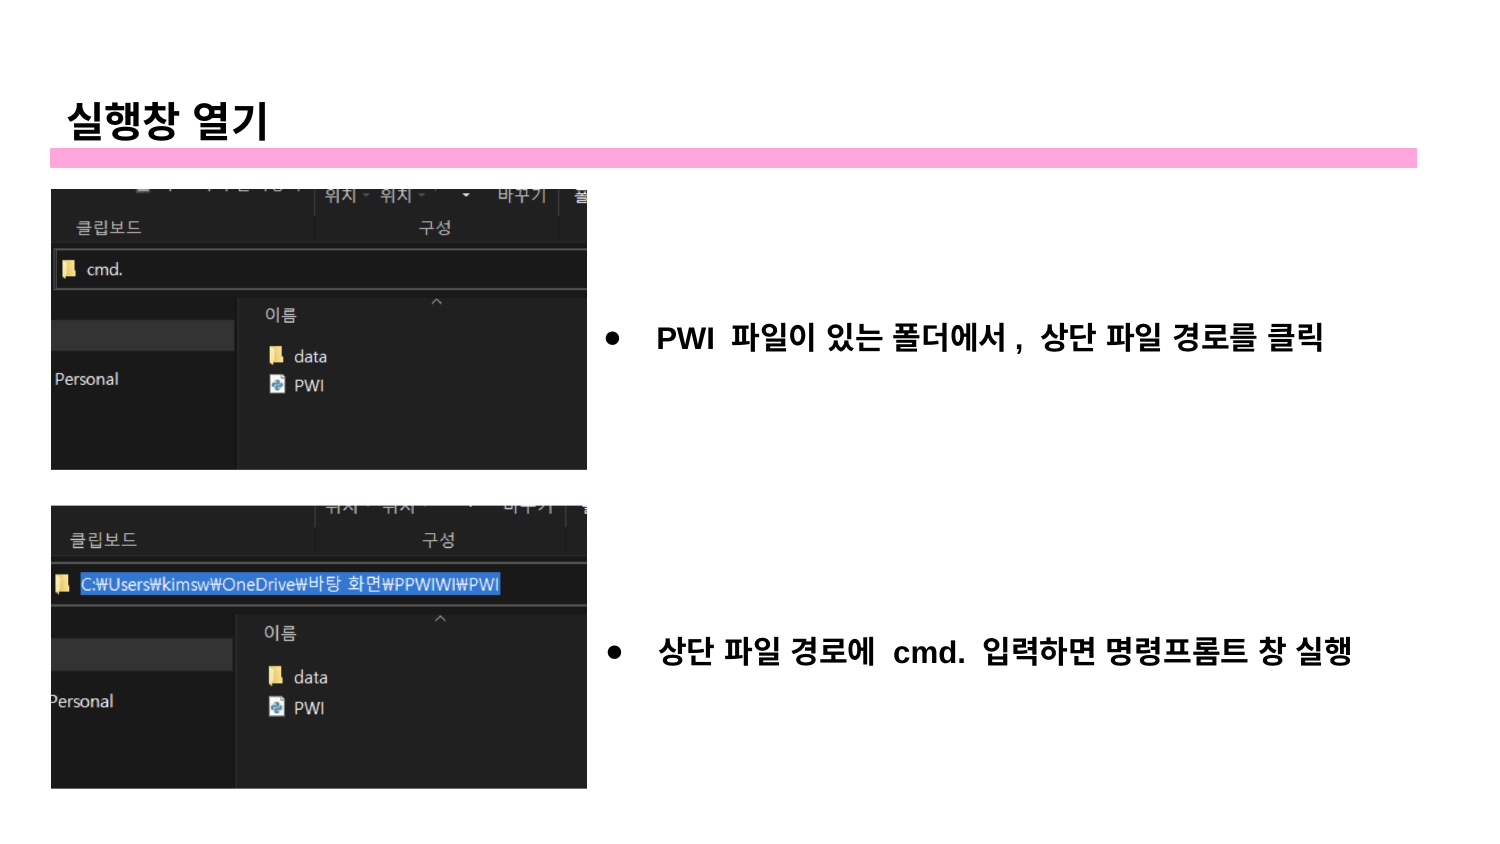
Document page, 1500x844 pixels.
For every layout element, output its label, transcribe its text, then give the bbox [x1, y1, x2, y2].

text_box PWI 파일이 있는 폴더에서, 상단 파일 경로를 클릭 [591, 288, 1450, 422]
title 실행창 열기 [51, 72, 1449, 167]
picture [50, 505, 587, 789]
text_box 상단 파일 경로에 cmd. 입력하면 명령프롬트 창 실행 [591, 611, 1500, 685]
picture [50, 188, 587, 473]
